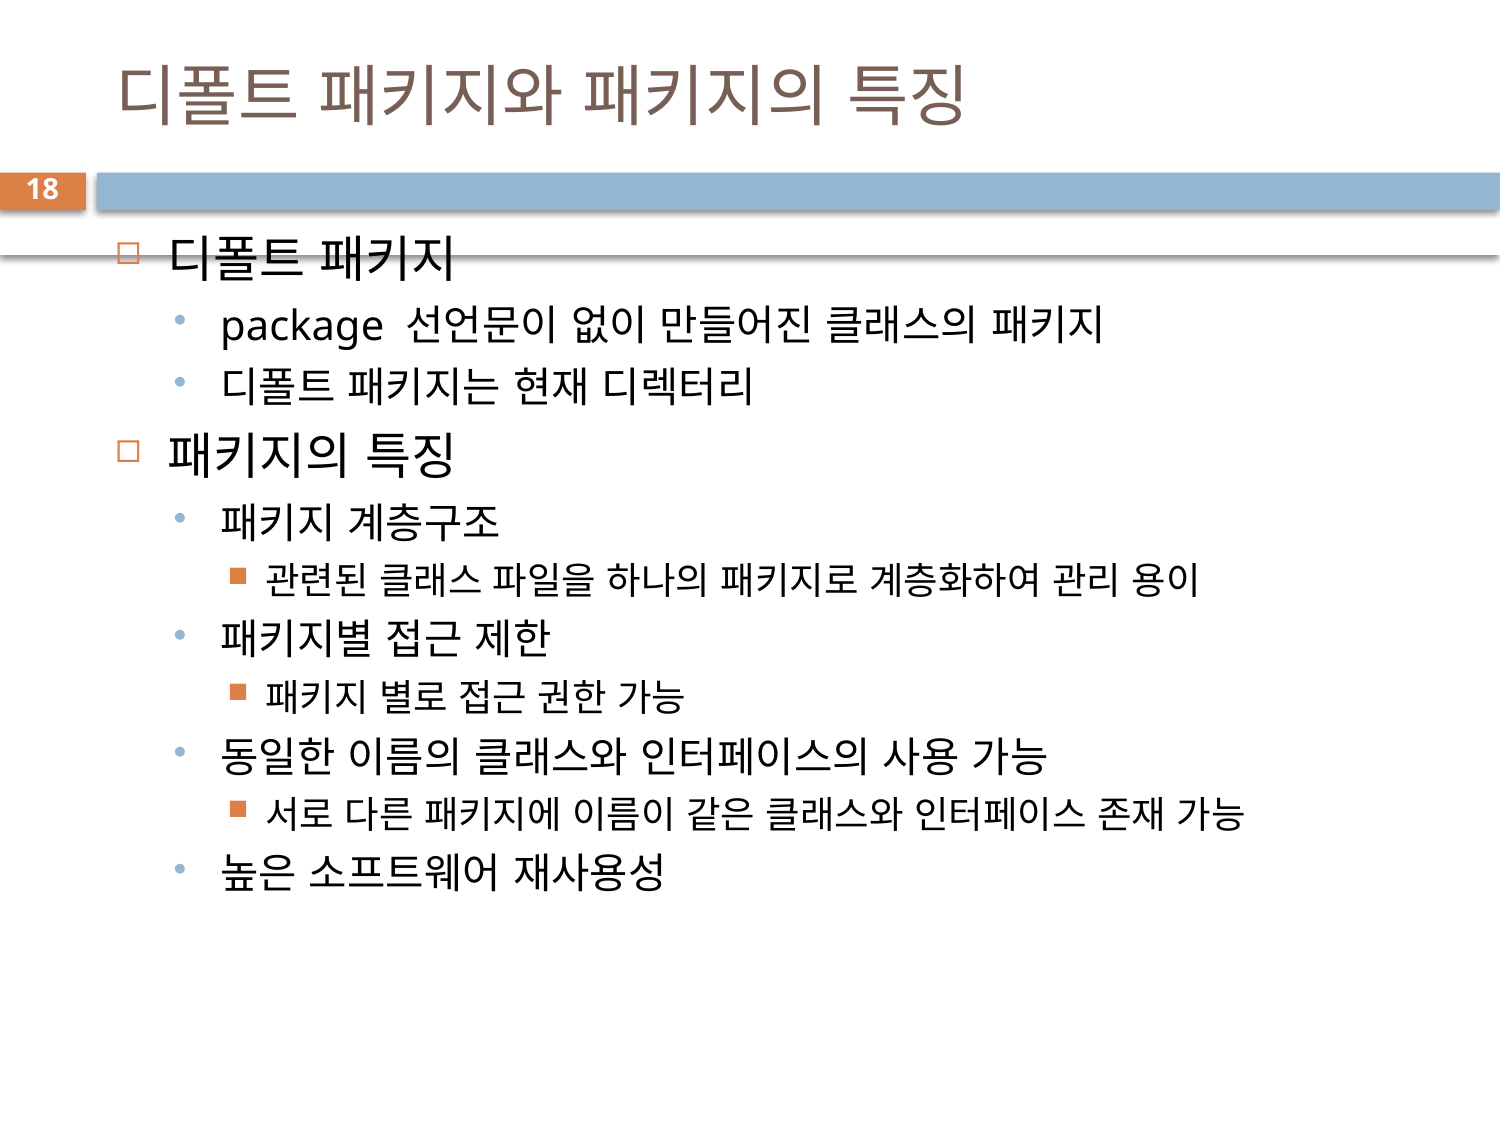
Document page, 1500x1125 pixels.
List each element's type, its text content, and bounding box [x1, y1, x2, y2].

slide_number 18 [0, 170, 87, 211]
title 디폴트 패키지와 패키지의 특징 [100, 37, 1438, 149]
list 디폴트 패키지 package 선언문이 없이 만들어진 클래스의 패키지 디폴트 패키지는 현재 디렉터리 패키지의 특징 패키지 계층구조 관련된 클래스 파일을 하나의 패키지로 계층화하여 관리 용이 패키지별 접근 제한 패키지 별로 접근 권한 가능 동일한 이름의 클래스와 인터페이스의 사용 가능 서로 다른 패키지에 이름이 같은 클래스와 인터페이스 존재 가능 높은 소프트웨어 재사용성 [100, 219, 1438, 1047]
